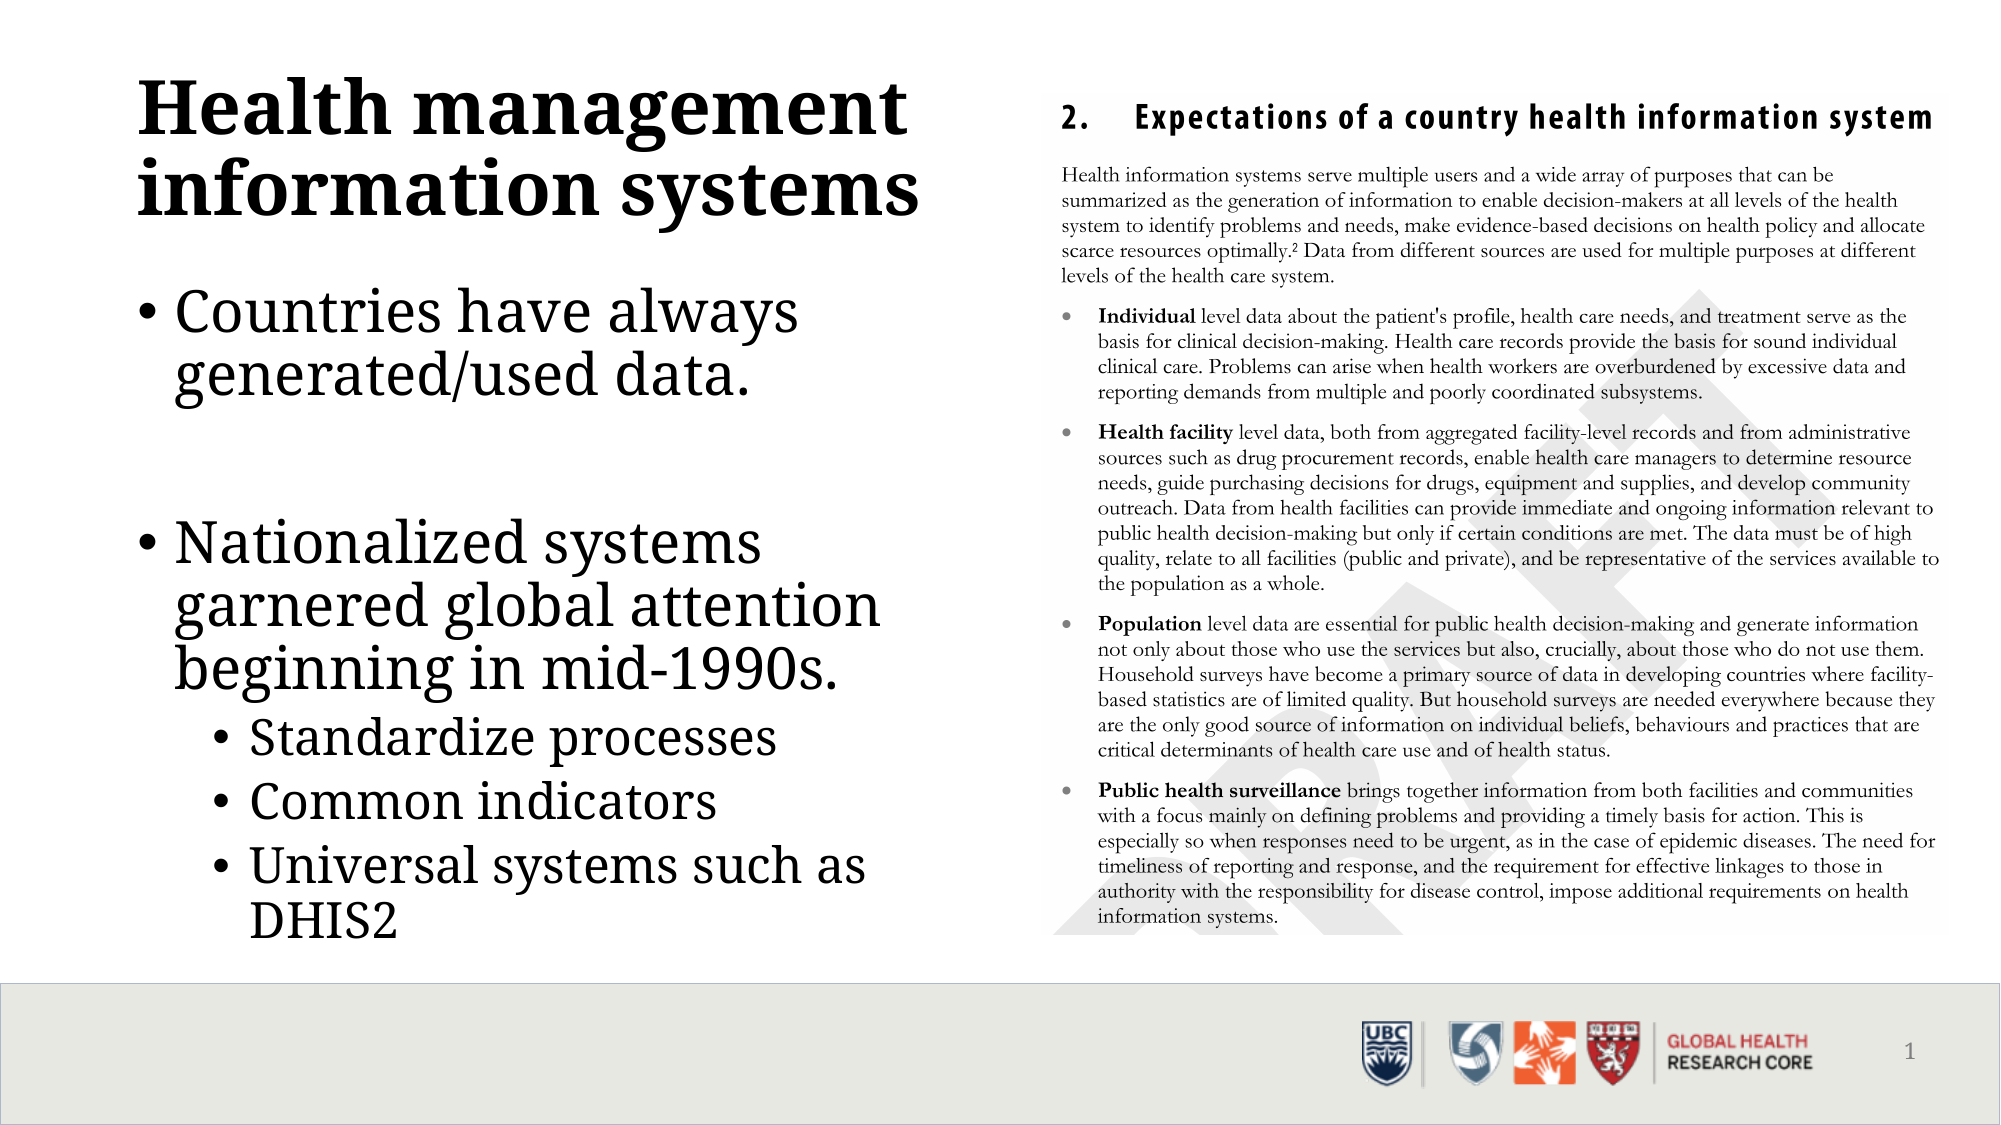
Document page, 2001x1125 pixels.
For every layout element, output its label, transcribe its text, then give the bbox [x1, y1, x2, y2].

list Countries have always generated/used data. Nationalized systems garnered global attention beginning in mid-1990s. Standardize processes Common indicators Universal systems such as DHIS2 [137, 274, 988, 989]
title Health management information systems [137, 78, 1000, 240]
picture [1362, 1021, 1859, 1114]
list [1041, 93, 1949, 936]
